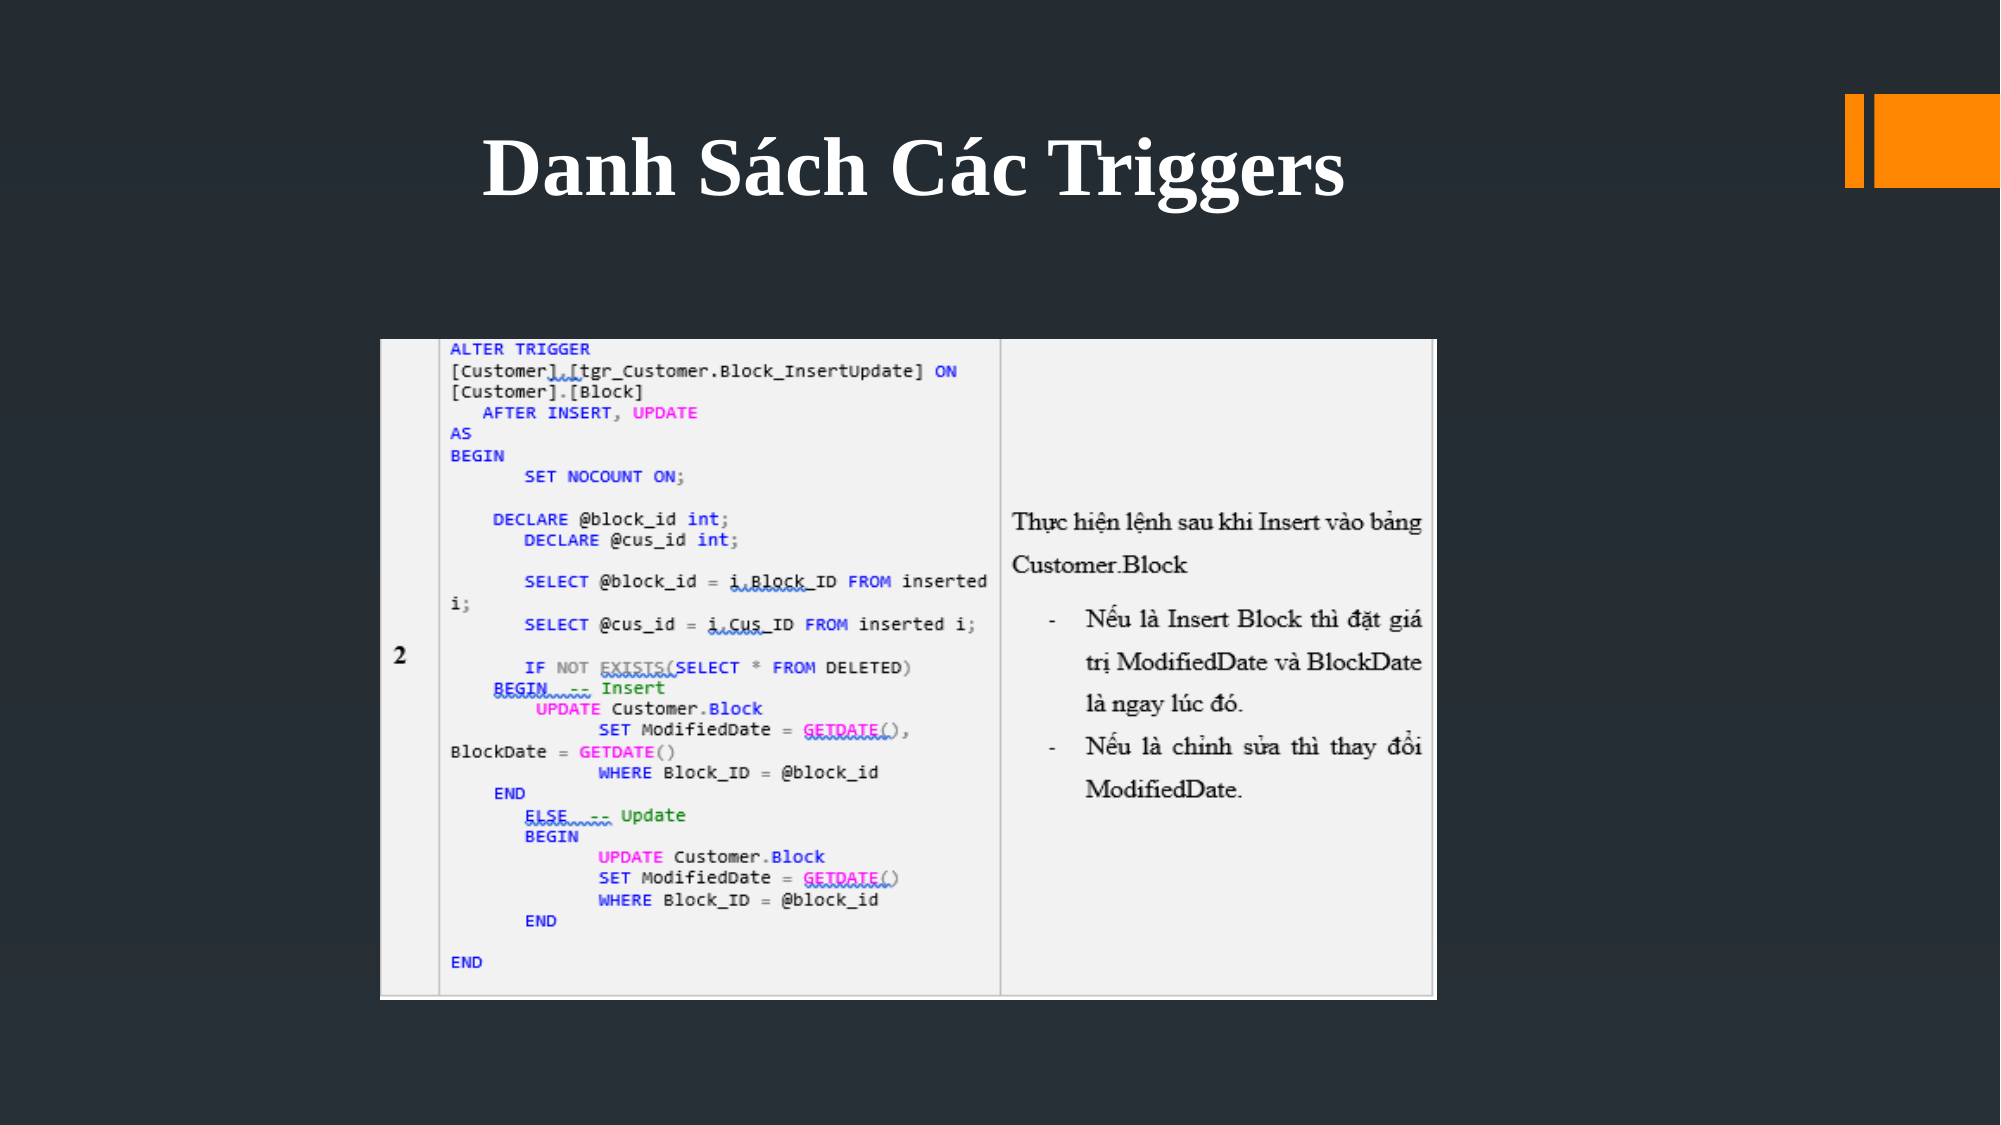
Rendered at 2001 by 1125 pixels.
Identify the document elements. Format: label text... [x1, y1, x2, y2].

text_box Danh Sách Các Triggers [244, 104, 1564, 280]
picture [379, 338, 1438, 1001]
